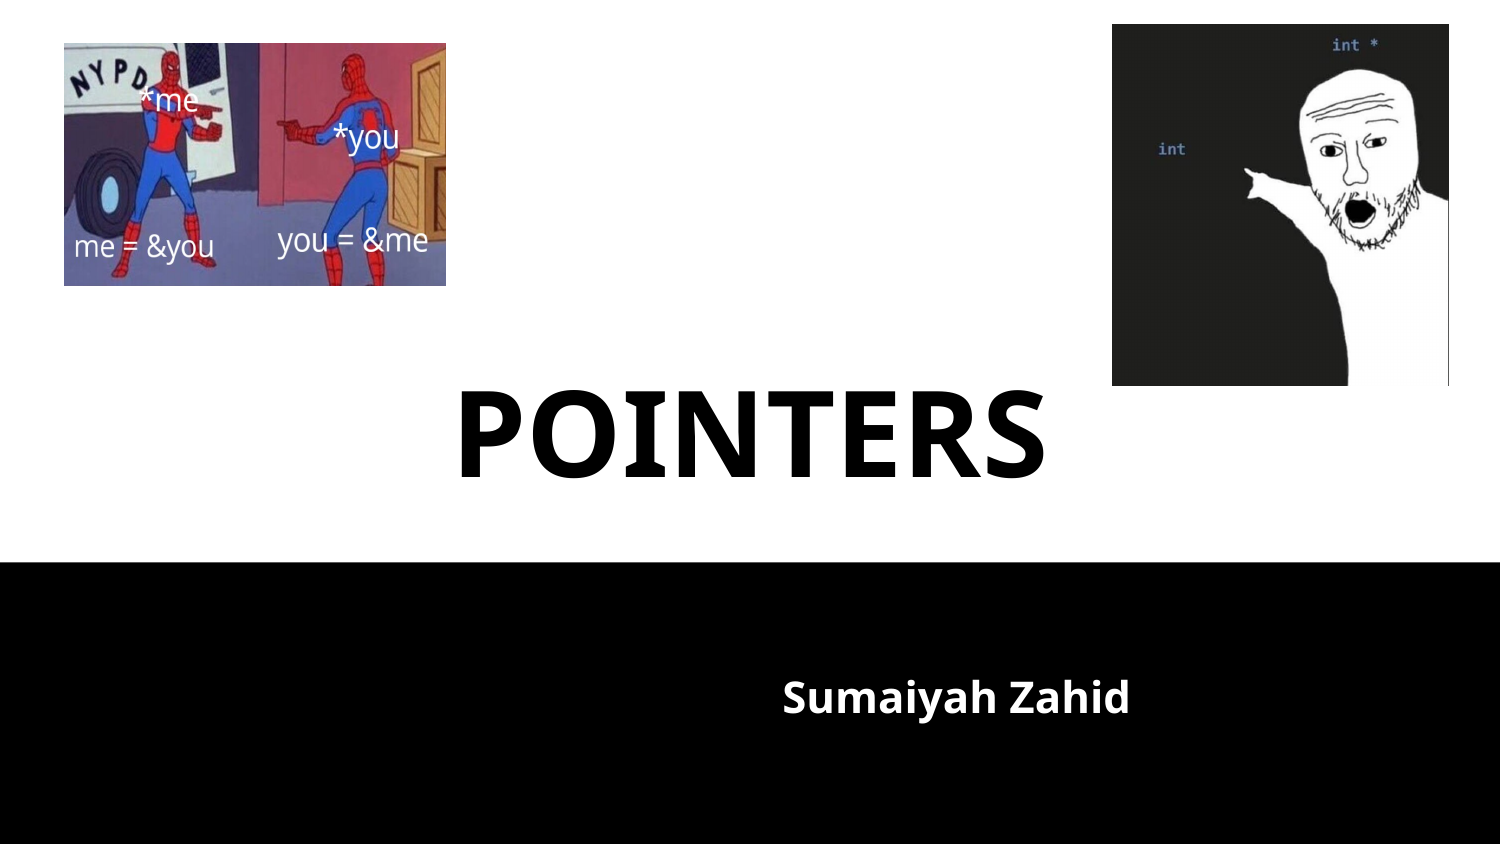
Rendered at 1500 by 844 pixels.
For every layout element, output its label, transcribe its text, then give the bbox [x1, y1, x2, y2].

subtitle Sumaiyah Zahid [51, 638, 1449, 755]
picture [63, 42, 446, 286]
title POINTERS [51, 333, 1449, 530]
picture [1112, 24, 1450, 386]
